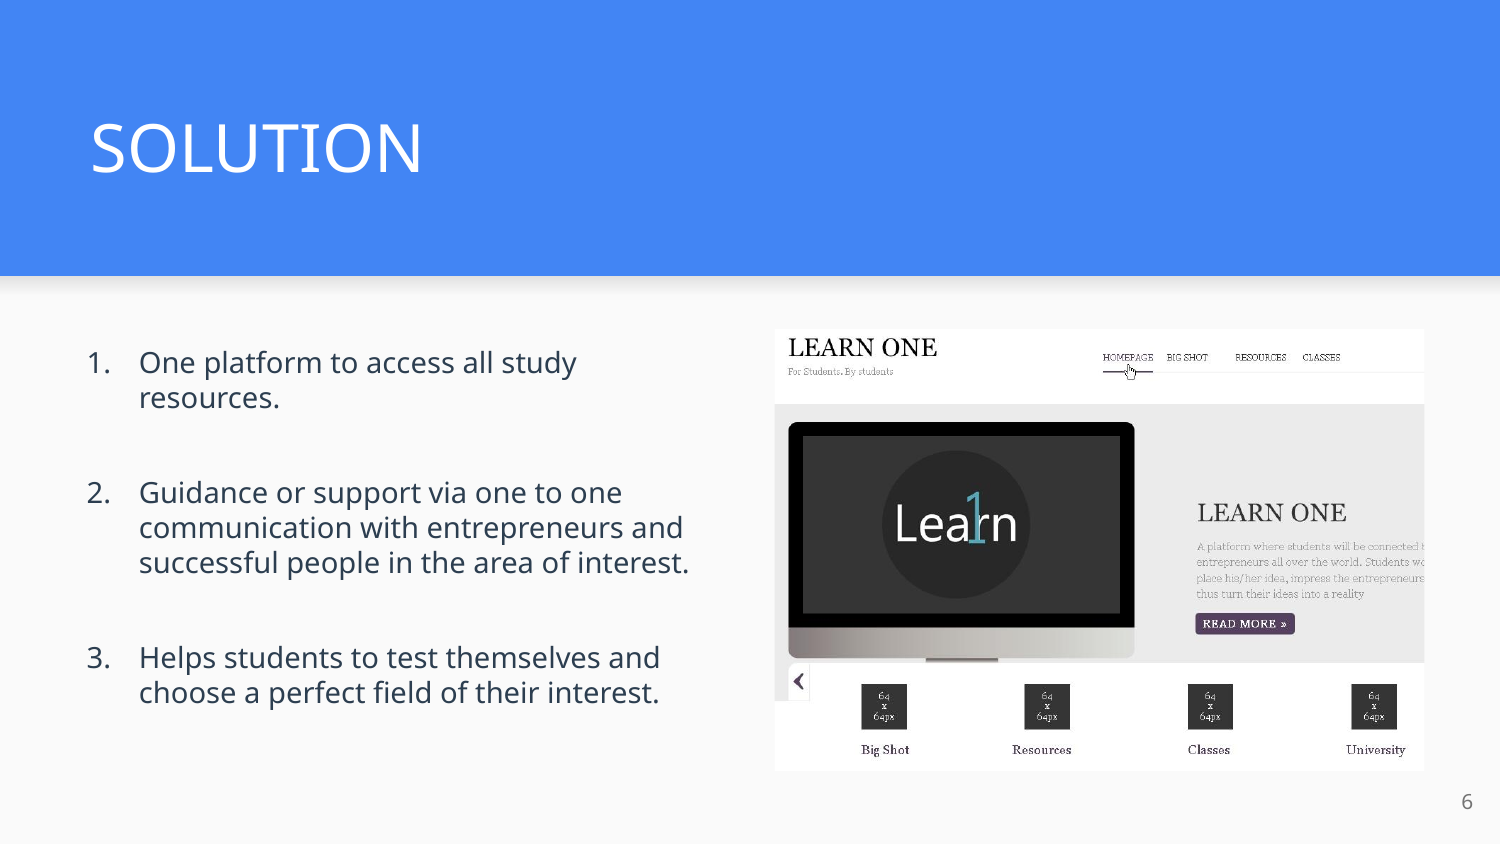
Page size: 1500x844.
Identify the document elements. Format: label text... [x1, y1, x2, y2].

slide_number ‹#› [1398, 770, 1489, 835]
title SOLUTION [75, 75, 1425, 202]
picture [774, 329, 1425, 772]
list One platform to access all study resources. Guidance or support via one to one communication with entrepreneurs and successful people in the area of interest. Helps students to test themselves and choose a perfect field of their interest. [48, 329, 741, 747]
